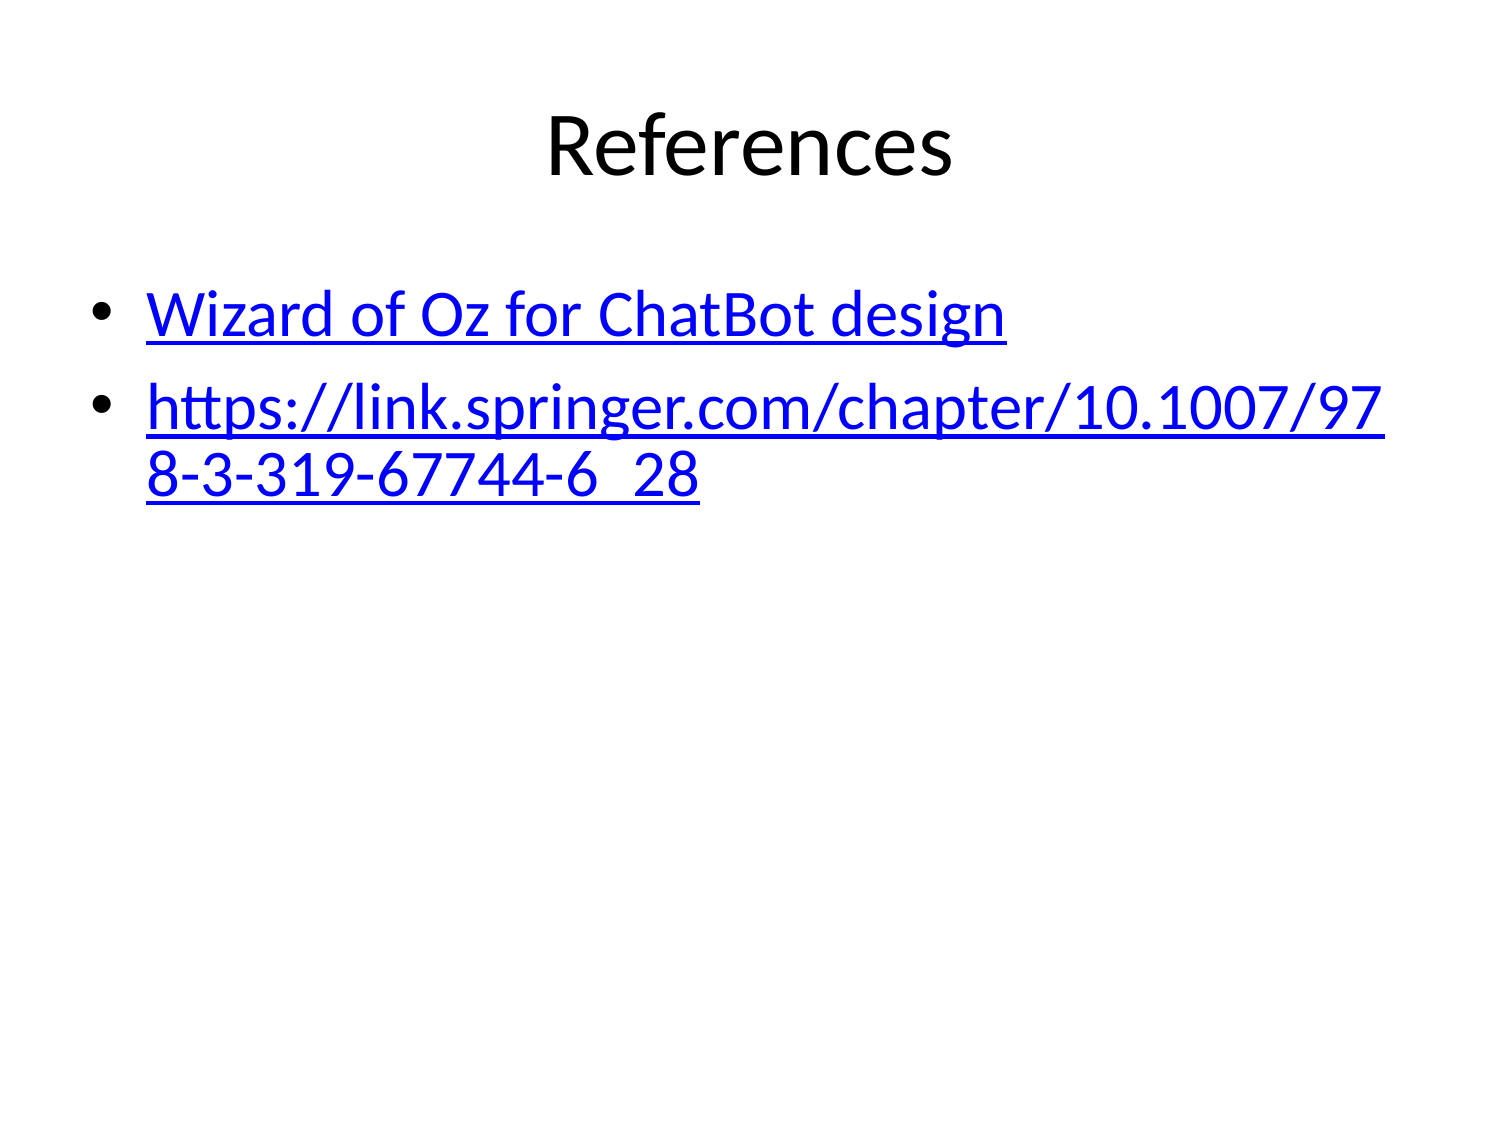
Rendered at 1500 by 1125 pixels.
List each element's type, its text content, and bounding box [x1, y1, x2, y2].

title References [75, 45, 1425, 233]
list Wizard of Oz for ChatBot design https://link.springer.com/chapter/10.1007/978-3-319-67744-6_28 [75, 262, 1425, 1005]
